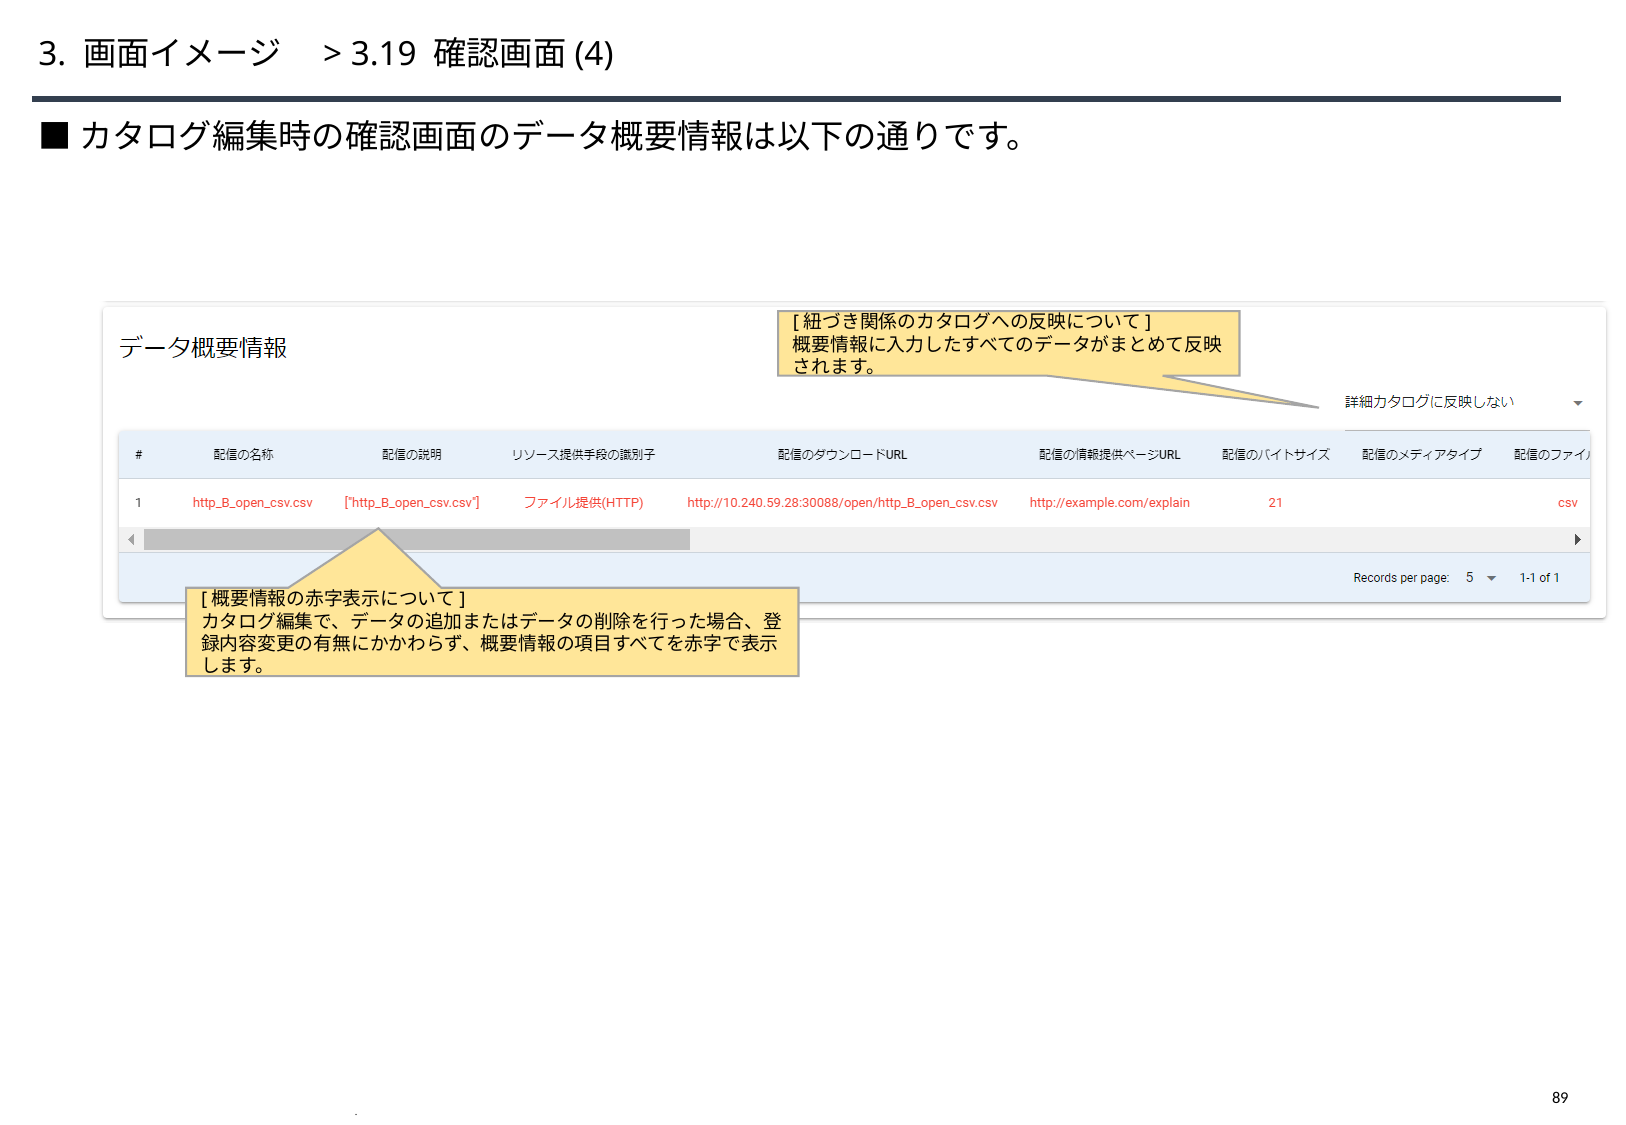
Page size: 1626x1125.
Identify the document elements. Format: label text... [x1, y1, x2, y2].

text_box ■カタログ編集時の確認画面のデータ概要情報は以下の通りです。 [23, 107, 1553, 163]
title 3. 画面イメージ > 3.19 確認画面(4) [38, 19, 1526, 91]
text_box [概要情報の赤字表示について] カタログ編集で、データの追加またはデータの削除を行った場合、登録内容変更の有無にかかわらず、概要情報の項目すべてを赤字で表示します。 [185, 623, 800, 678]
picture [99, 301, 1625, 623]
